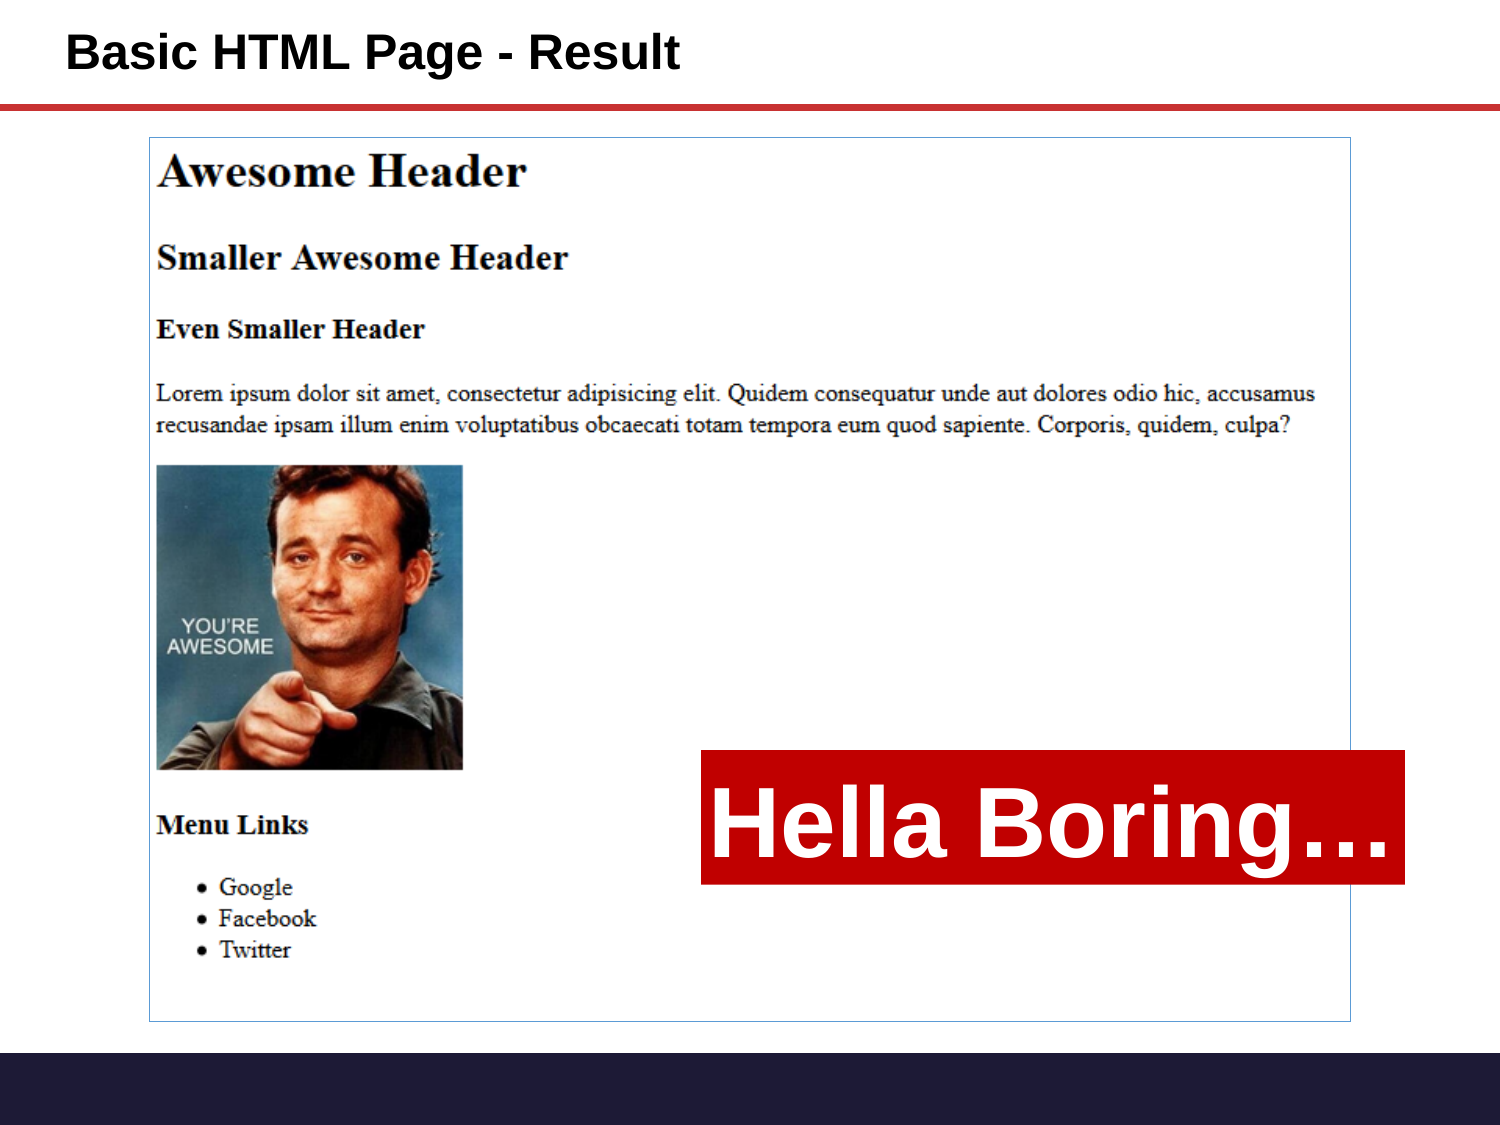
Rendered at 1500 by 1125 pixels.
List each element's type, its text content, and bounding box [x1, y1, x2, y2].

picture [149, 137, 1351, 1022]
title Basic HTML Page - Result [50, 0, 948, 108]
text_box Hella Boring… [1351, 750, 1405, 885]
